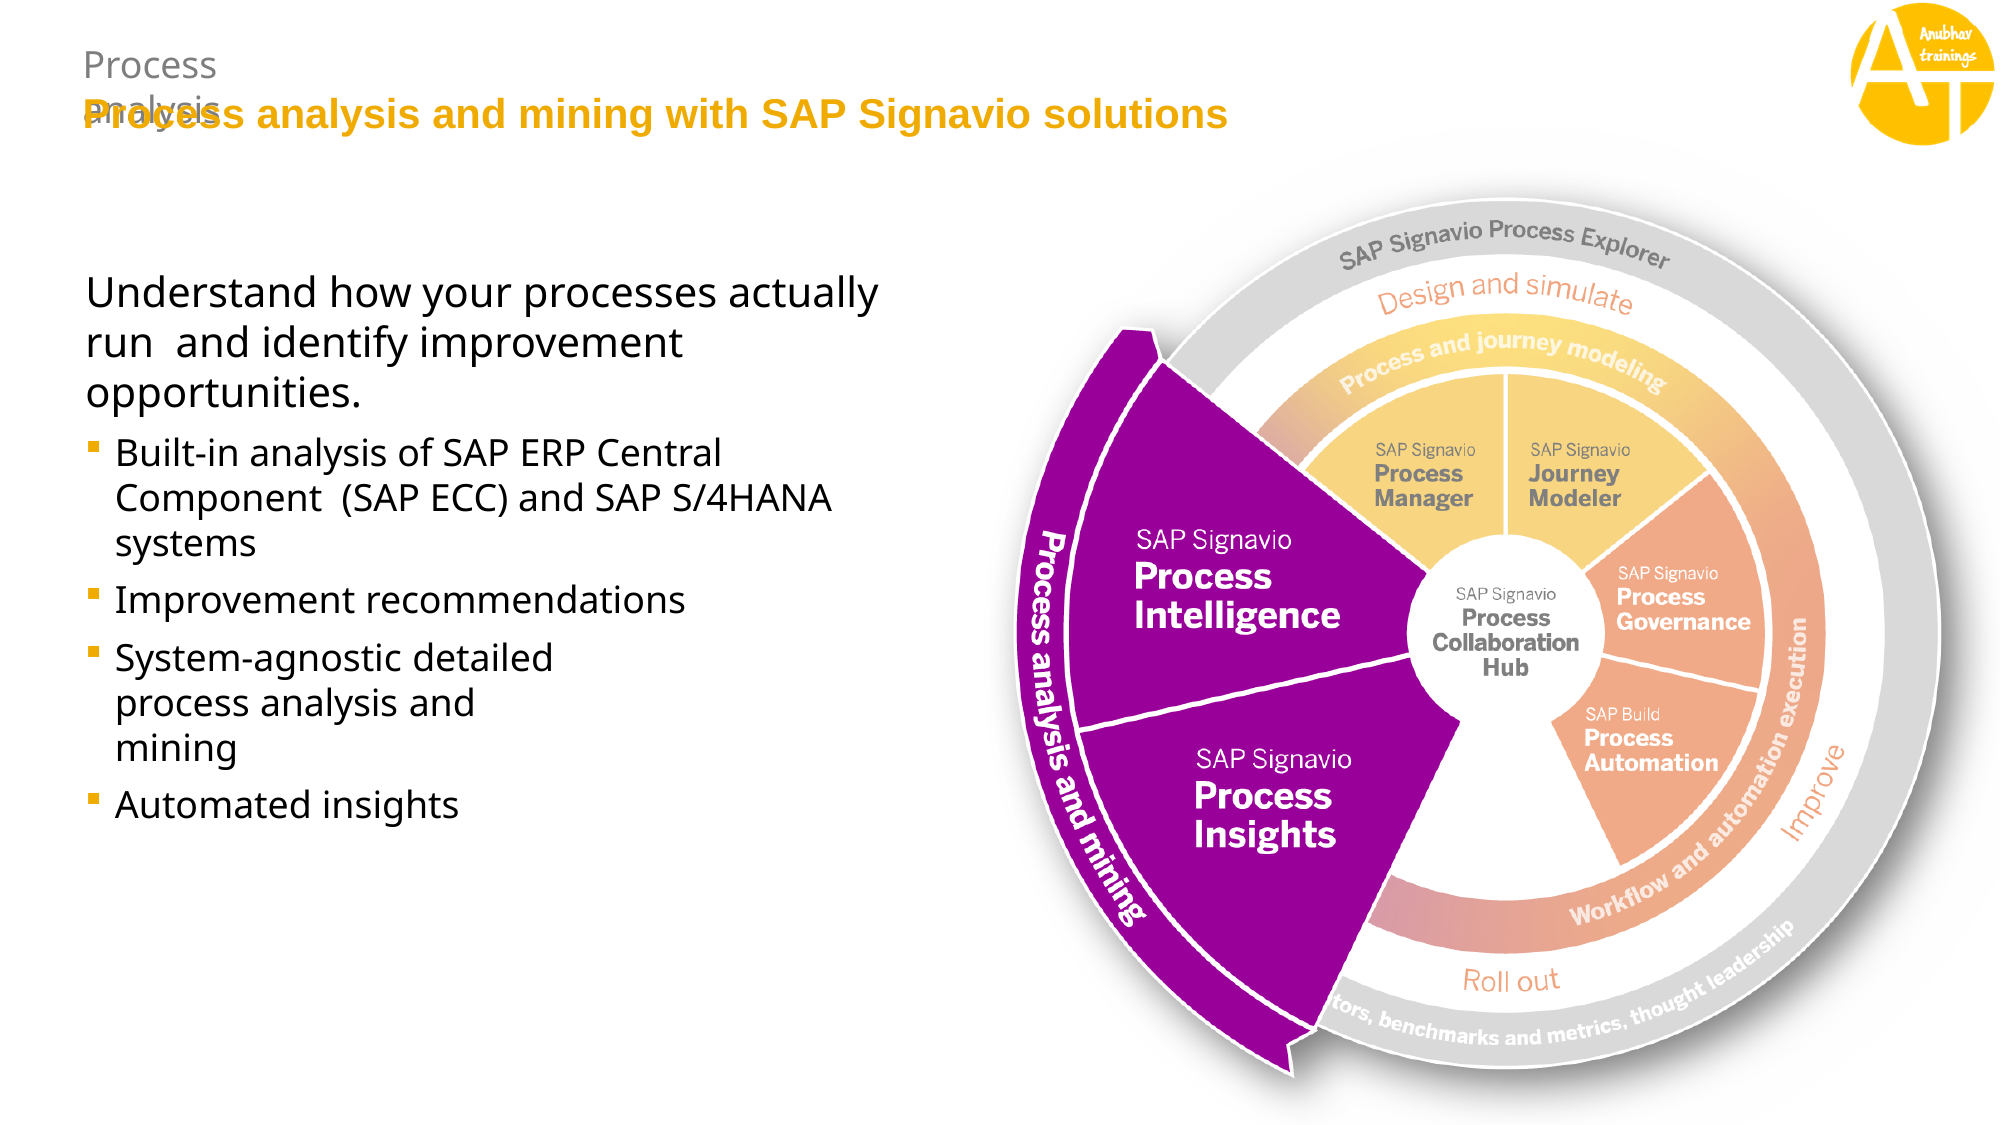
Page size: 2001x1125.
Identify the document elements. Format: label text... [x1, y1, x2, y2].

text_box Understand how your processes actually run and identify improvement opportunities. Built-in analysis of SAP ERP Central Component (SAP ECC) and SAP S/4HANA systems Improvement recommendations System-agnostic detailed process analysis and mining Automated insights [83, 264, 926, 827]
picture [1010, 0, 2000, 1125]
text_box Process analysis [80, 39, 366, 84]
title Process analysis and mining with SAP Signavio solutions [80, 84, 1230, 275]
